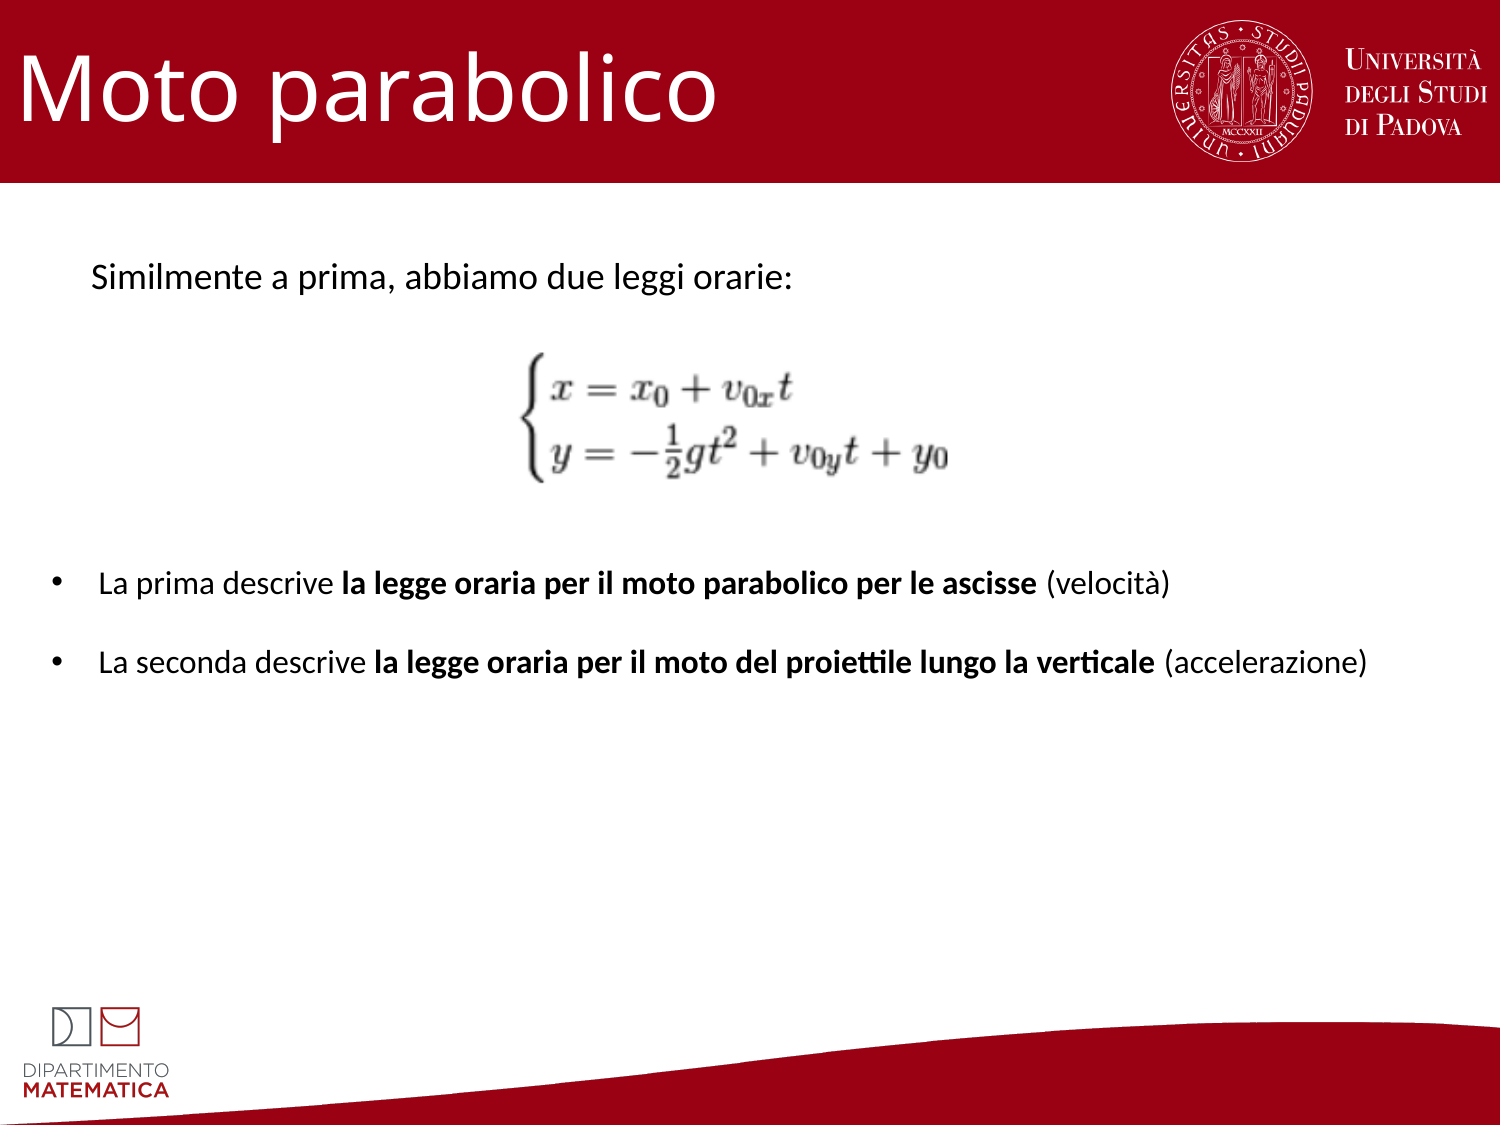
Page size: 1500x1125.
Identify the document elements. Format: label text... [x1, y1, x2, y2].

picture [1171, 20, 1487, 162]
title Moto parabolico [0, 0, 1159, 183]
text_box Similmente a prima, abbiamo due leggi orarie: [76, 244, 1235, 305]
picture [508, 338, 991, 504]
text_box La prima descrive la legge oraria per il moto parabolico per le ascisse (velocità) La seconda descrive la legge oraria per il moto del proiettile lungo la verticale (accelerazione) [36, 553, 1435, 688]
picture [0, 1007, 1500, 1125]
